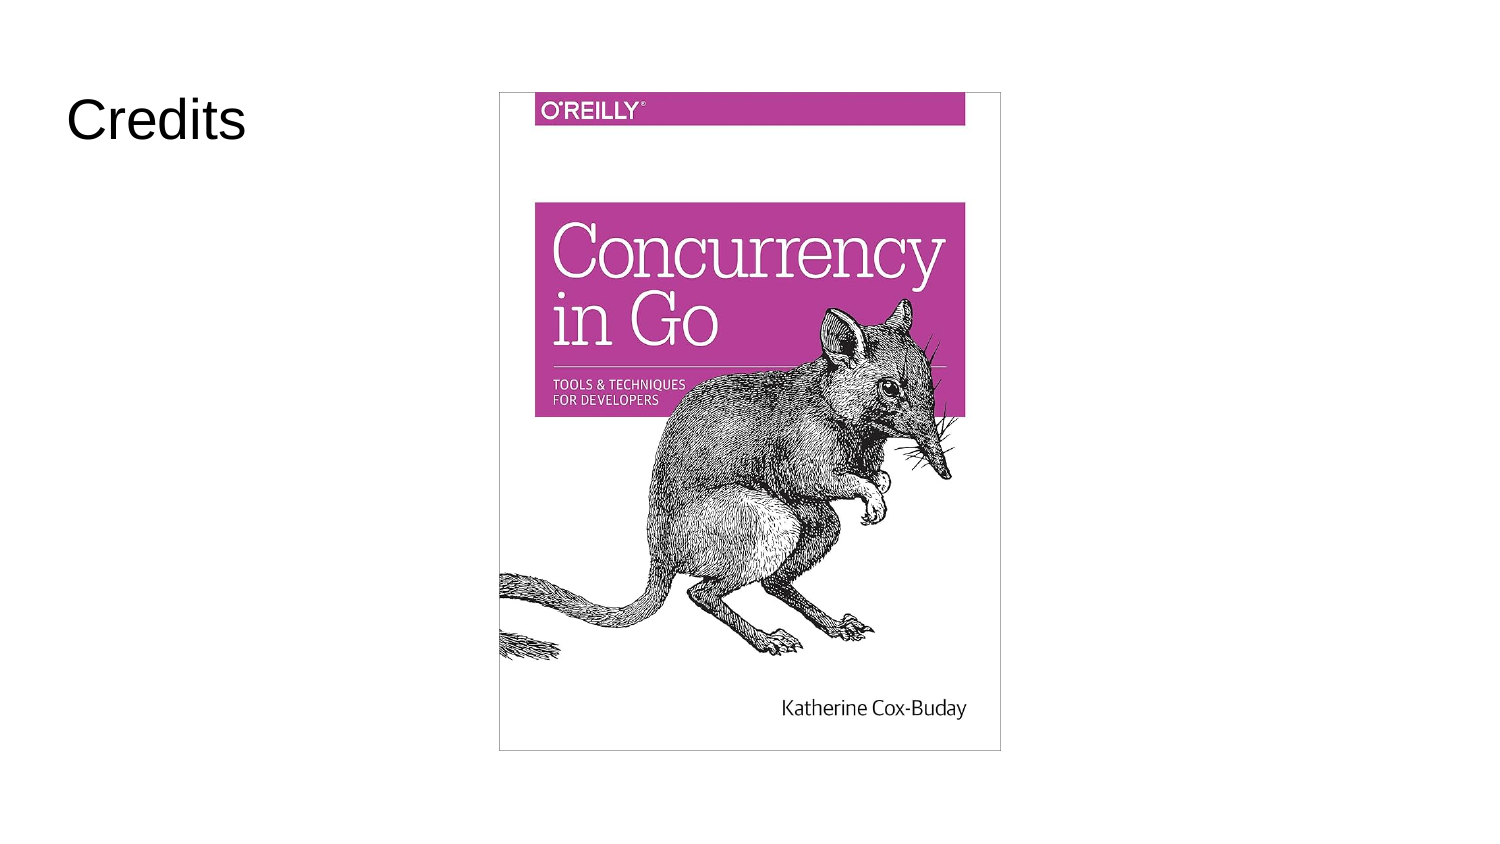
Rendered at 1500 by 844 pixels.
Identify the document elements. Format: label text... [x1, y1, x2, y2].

picture [499, 92, 1001, 751]
title Credits [51, 72, 1449, 167]
